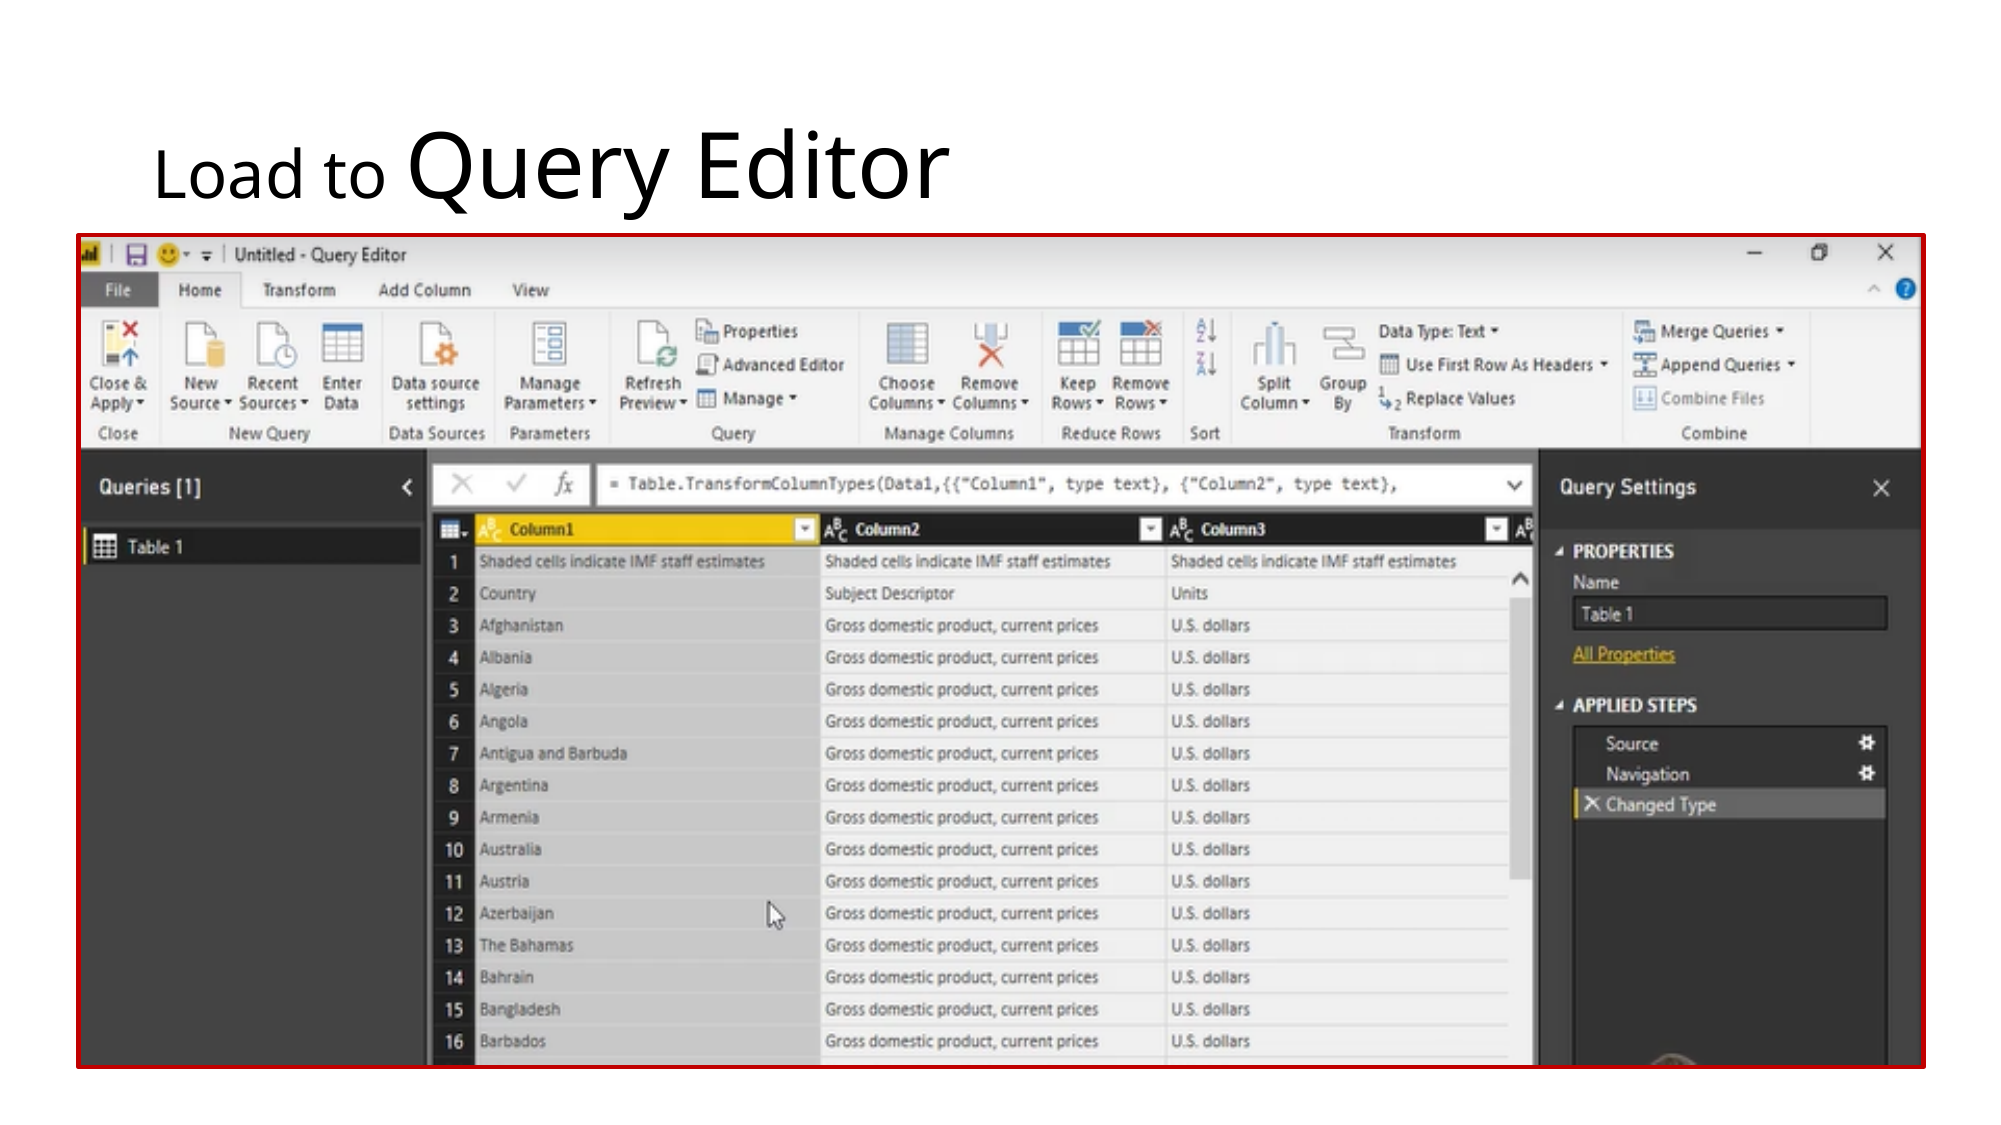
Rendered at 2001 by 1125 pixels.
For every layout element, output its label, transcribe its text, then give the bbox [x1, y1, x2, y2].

picture [80, 237, 1922, 1065]
title Load to Query Editor [137, 59, 1863, 233]
